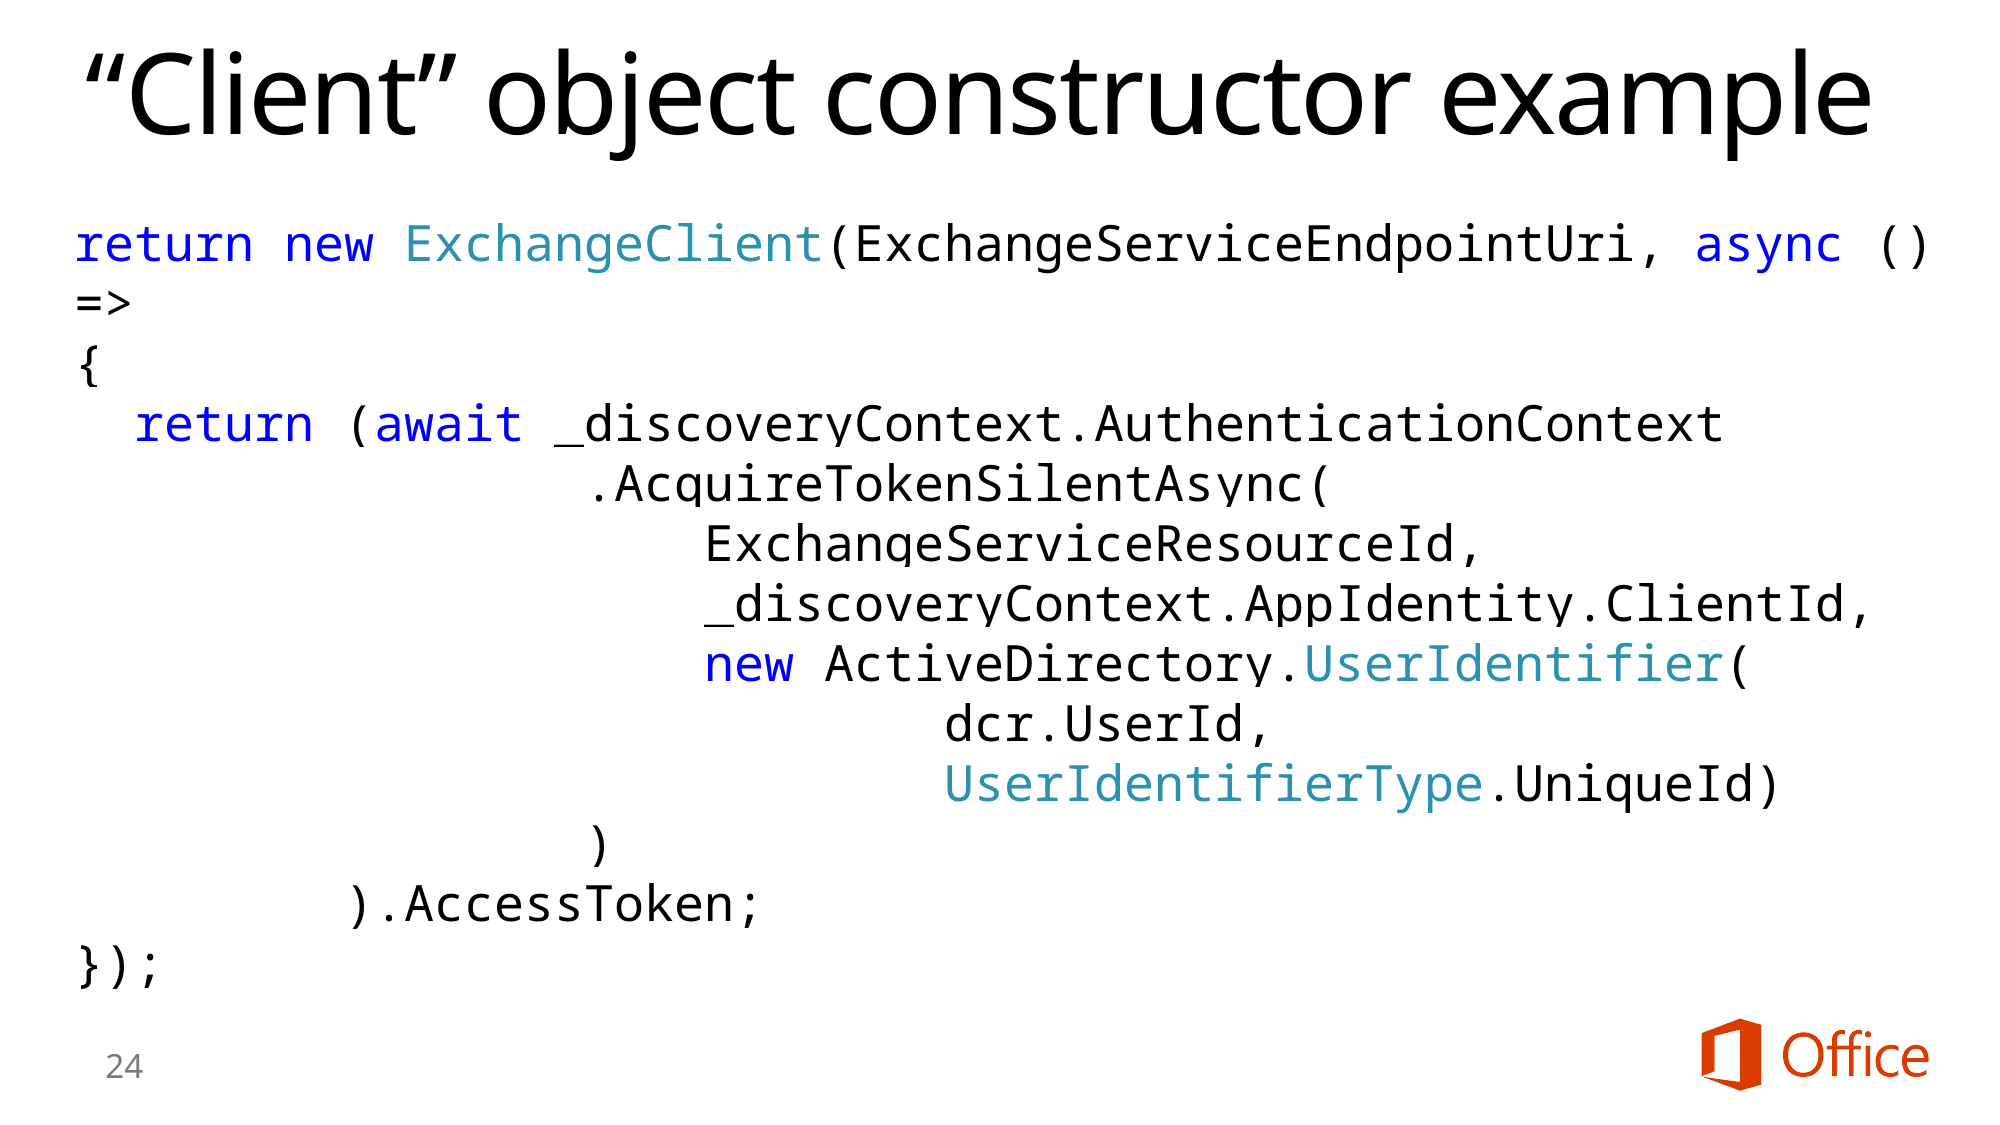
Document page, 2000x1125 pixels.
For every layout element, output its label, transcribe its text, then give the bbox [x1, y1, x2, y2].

slide_number 24 [85, 1052, 178, 1086]
picture [1670, 1052, 1960, 1122]
text_box return new ExchangeClient(ExchangeServiceEndpointUri, async () => { return (await _discoveryContext.AuthenticationContext .AcquireTokenSilentAsync( ExchangeServiceResourceId, _discoveryContext.AppIdentity.ClientId, new ActiveDirectory.UserIdentifier( dcr.UserId, UserIdentifierType.UniqueId) ) ).AccessToken; }); [74, 211, 1974, 1052]
title “Client” object constructor example [85, 37, 1914, 161]
